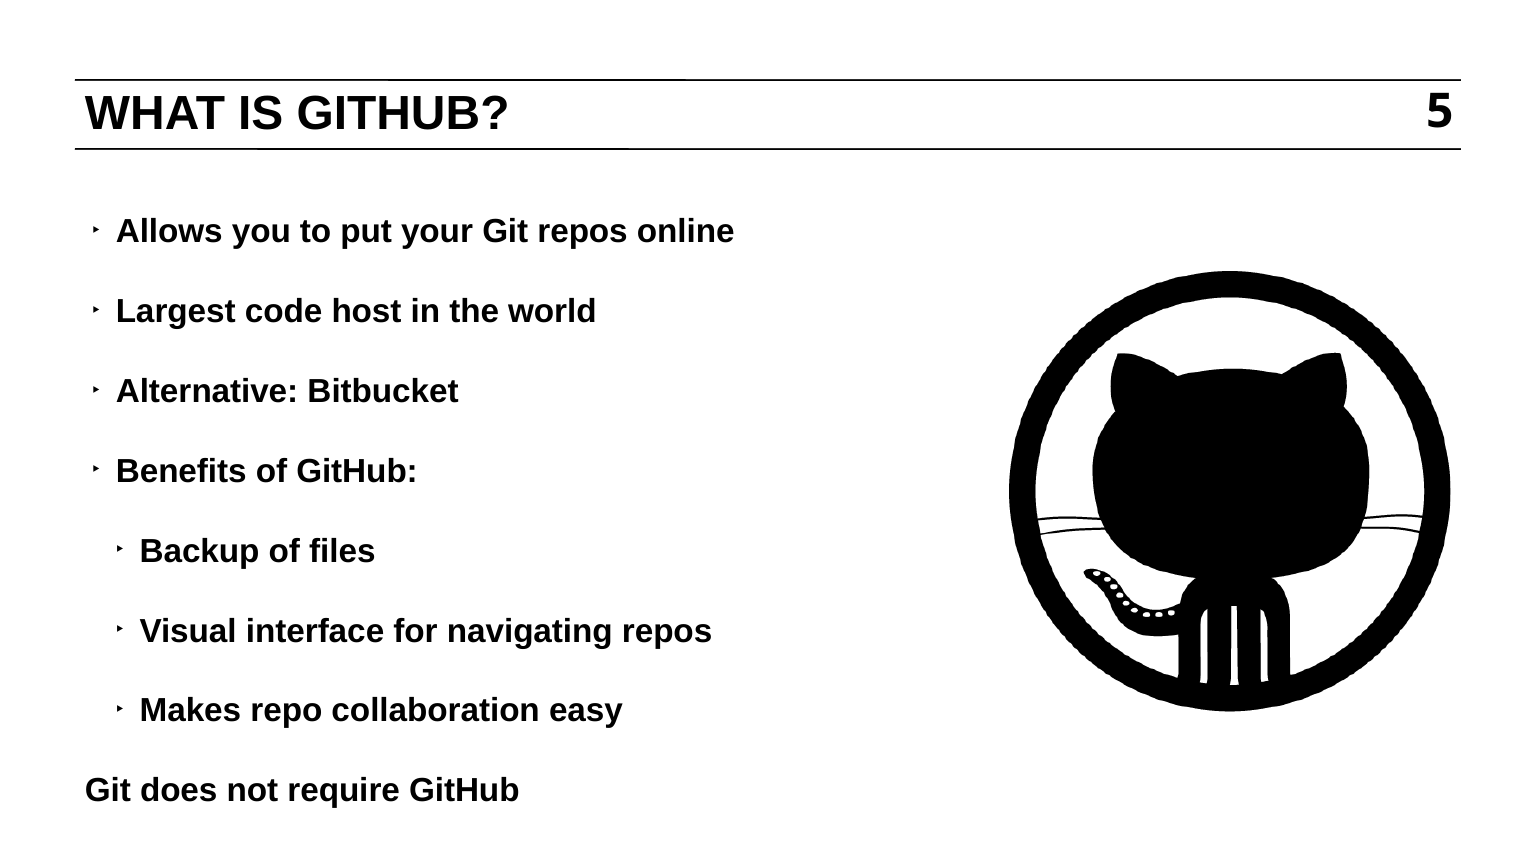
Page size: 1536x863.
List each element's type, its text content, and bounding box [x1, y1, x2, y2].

slide_number 5 [1424, 83, 1456, 142]
title WHAT IS GITHUB? [76, 82, 1369, 160]
list Allows you to put your Git repos online Largest code host in the world Alternative: Bitbucket Benefits of GitHub: Backup of files Visual interface for navigating repos Makes repo collaboration easy Git does not require GitHub [76, 160, 1460, 823]
picture [1008, 270, 1452, 714]
